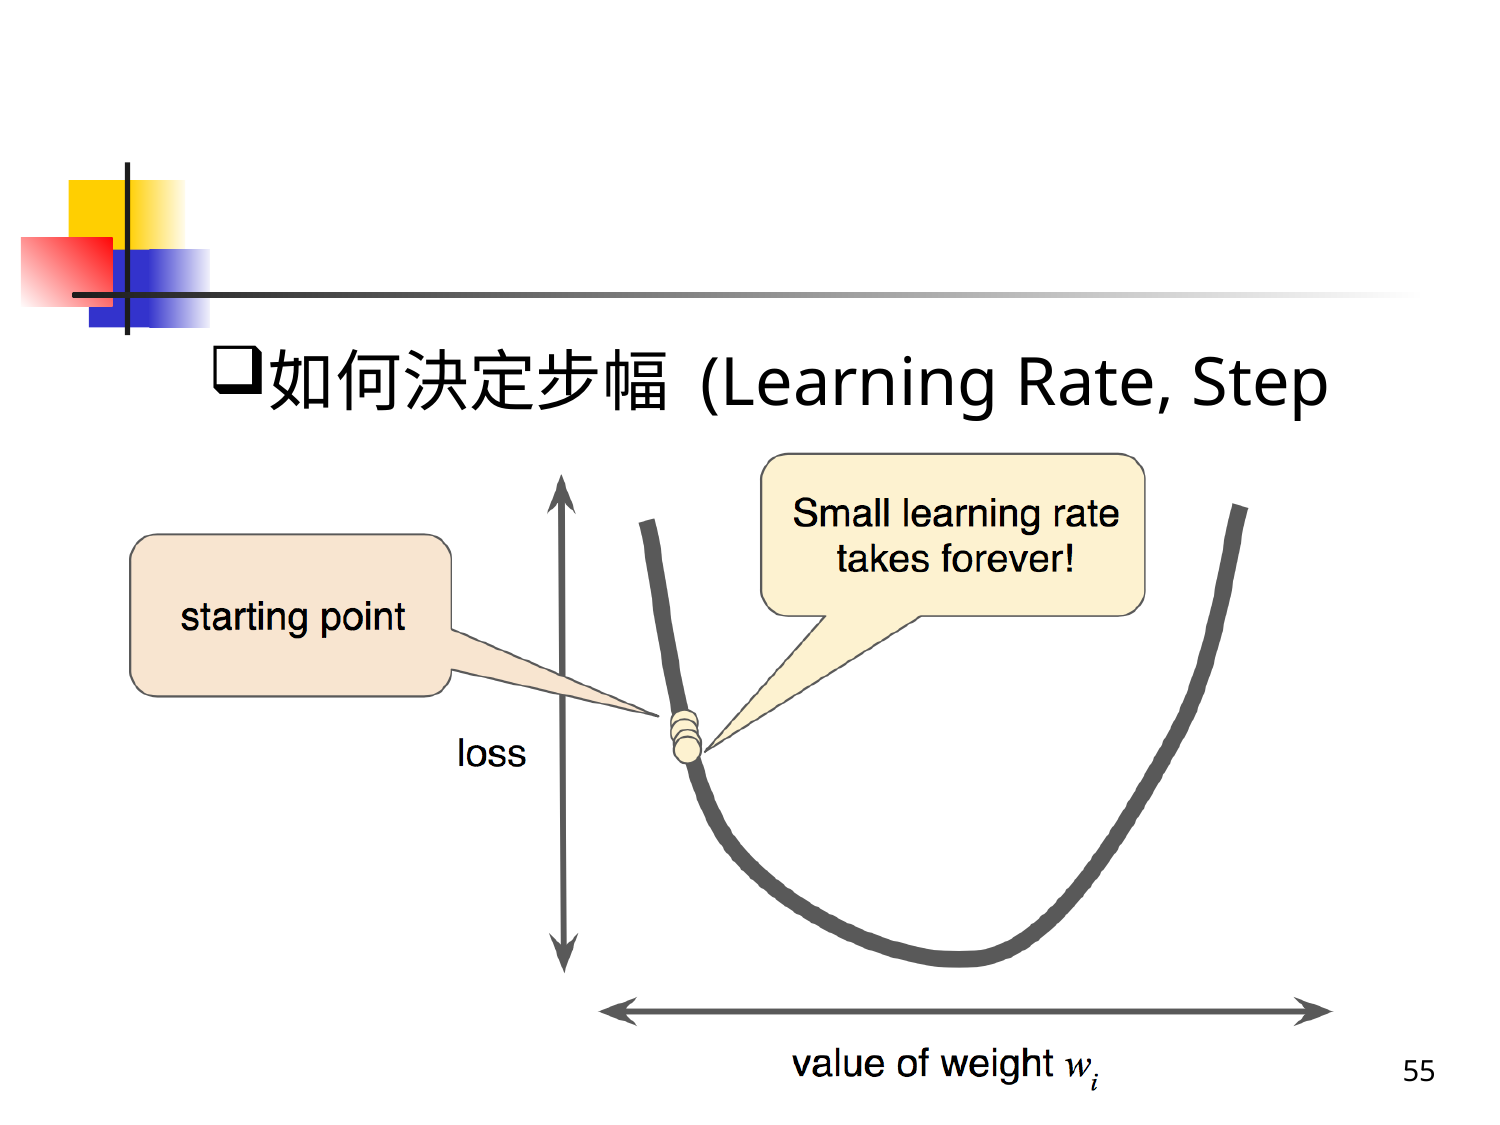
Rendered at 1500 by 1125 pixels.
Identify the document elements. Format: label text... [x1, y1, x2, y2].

slide_number 55 [1387, 1025, 1475, 1100]
list 如何決定步幅 (Learning Rate, Step Size) [193, 331, 1469, 1006]
picture [100, 430, 1364, 1101]
